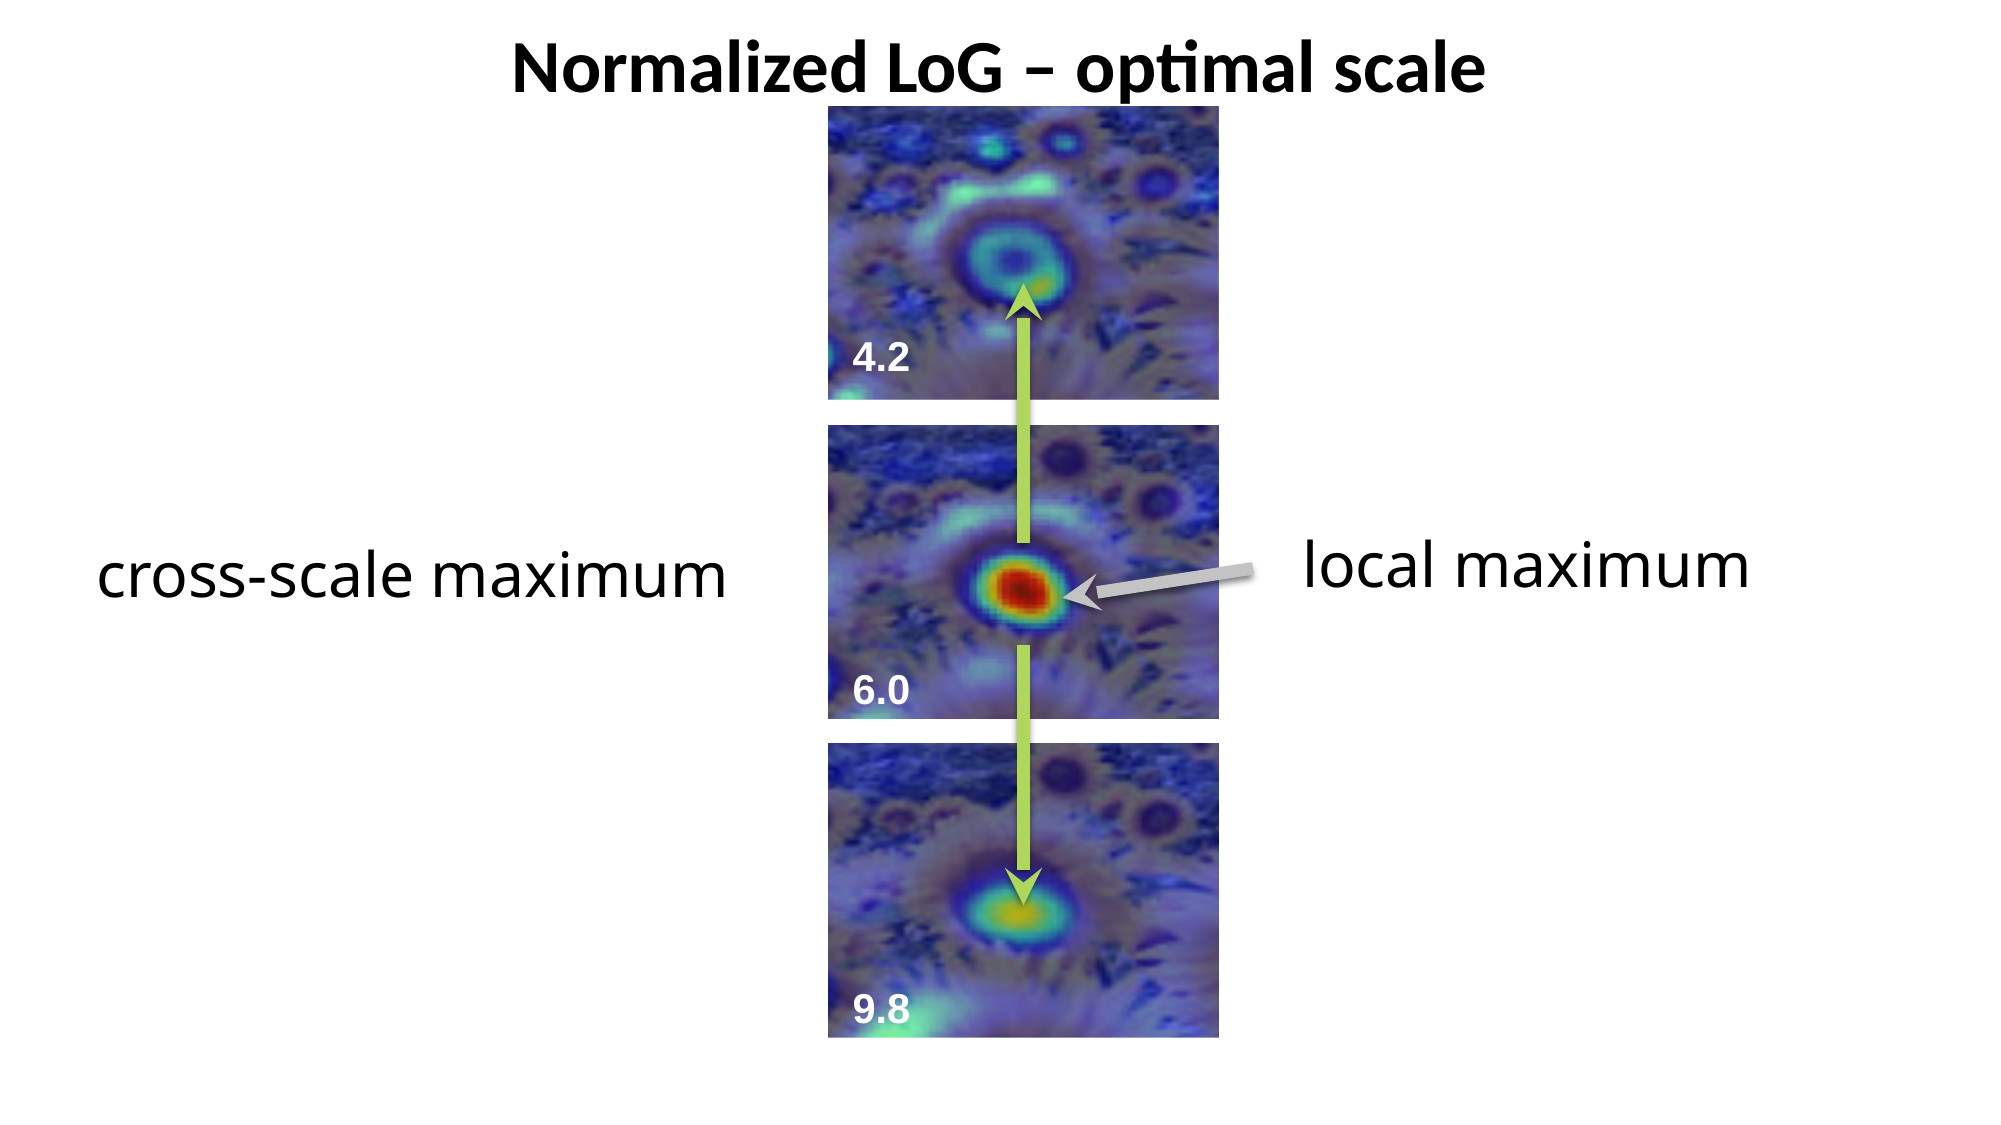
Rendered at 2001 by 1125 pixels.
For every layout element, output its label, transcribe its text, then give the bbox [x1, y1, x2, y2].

text_box local maximum [1295, 518, 1760, 607]
picture [827, 425, 1220, 720]
text_box cross-scale maximum [89, 527, 737, 617]
picture [827, 106, 1220, 400]
picture [827, 743, 1220, 1038]
title Normalized LoG – optimal scale [33, 0, 1967, 125]
